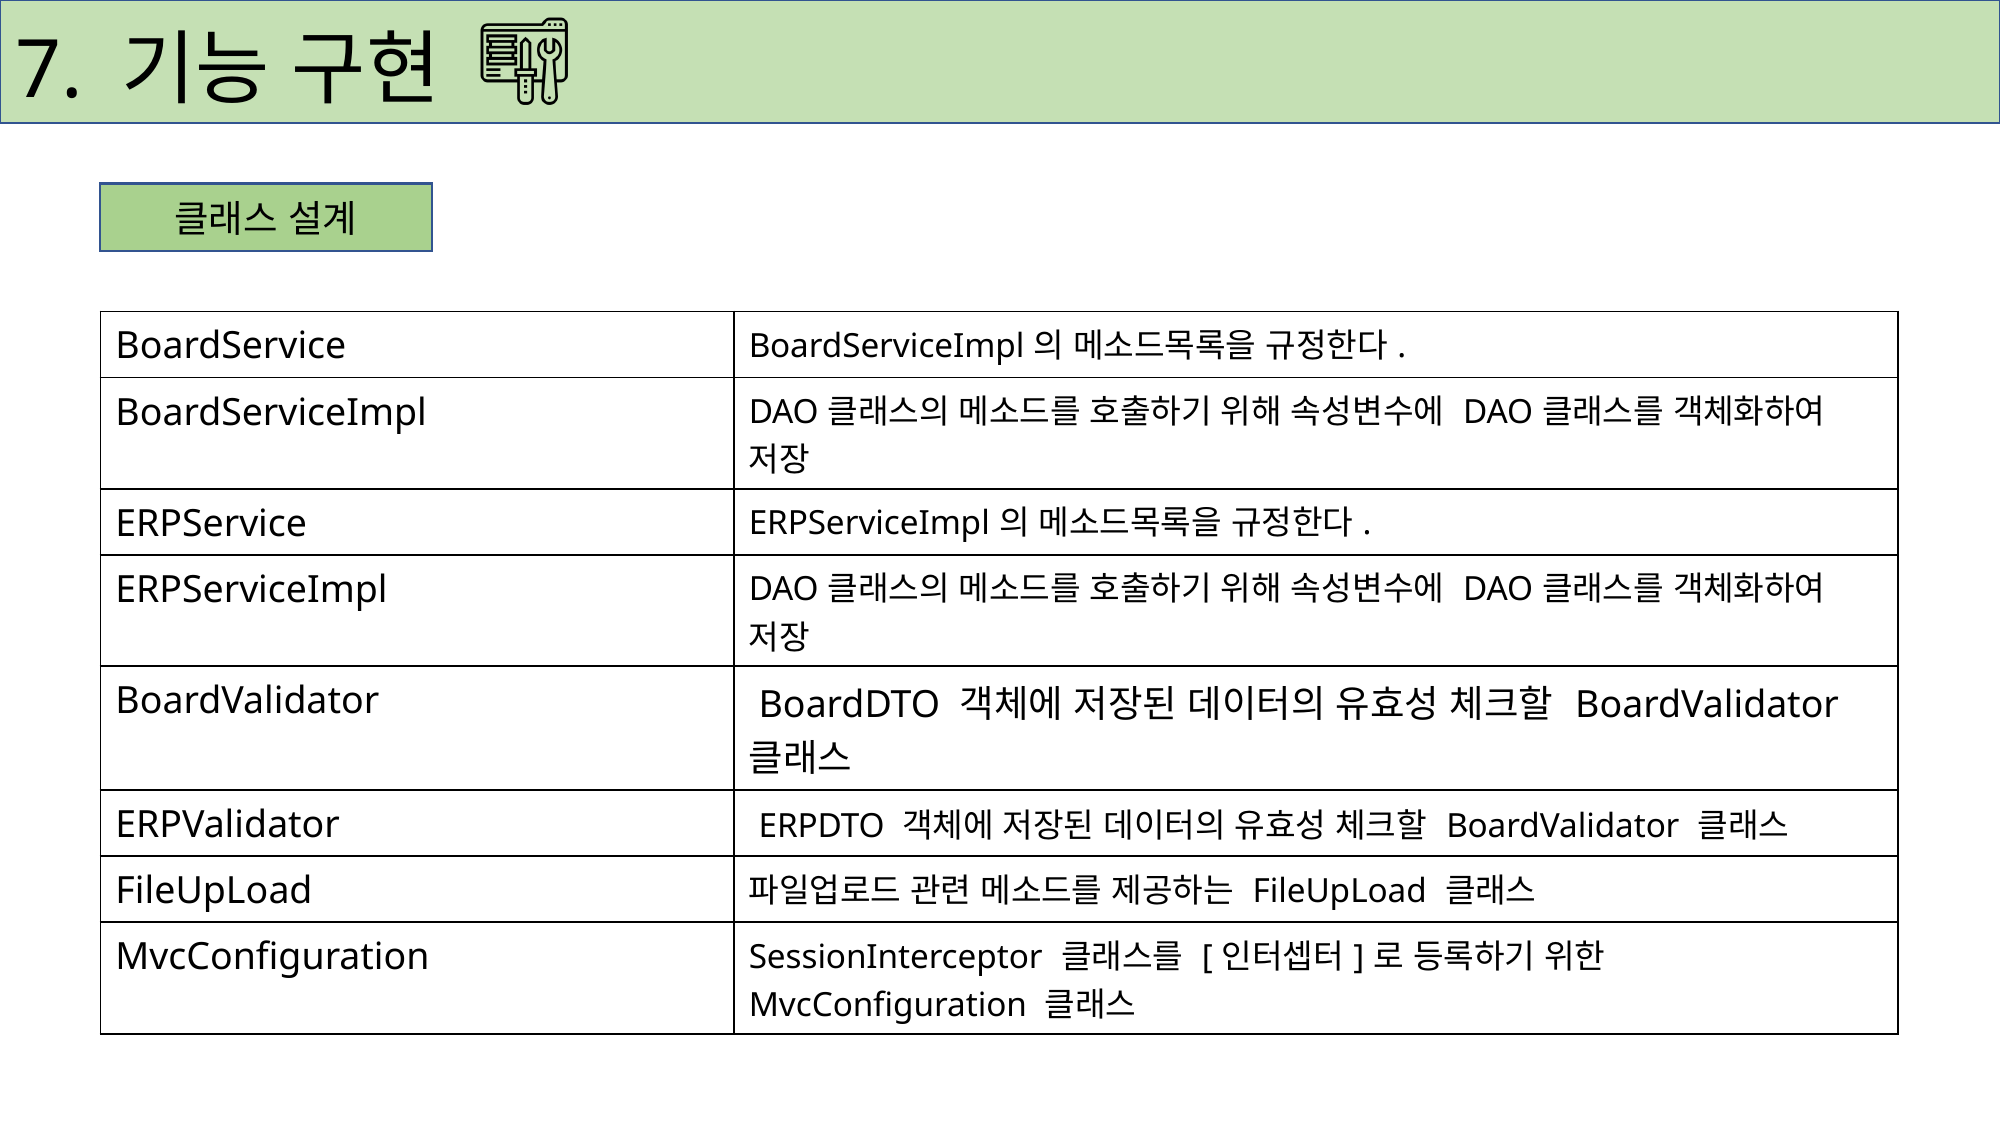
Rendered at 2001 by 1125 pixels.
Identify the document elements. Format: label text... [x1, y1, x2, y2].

table_cell DAO클래스의 메소드를 호출하기 위해 속성변수에 DAO클래스를 객체화하여 저장 [735, 378, 1897, 488]
table_cell ERPServiceImpl [101, 556, 733, 665]
table_cell MvcConfiguration [101, 923, 733, 1033]
table_cell 파일업로드 관련 메소드를 제공하는 FileUpLoad 클래스 [735, 857, 1897, 921]
table_cell FileUpLoad [101, 857, 733, 921]
table_cell ERPValidator [101, 791, 733, 855]
picture [479, 16, 569, 106]
table_cell DAO클래스의 메소드를 호출하기 위해 속성변수에 DAO클래스를 객체화하여 저장 [735, 556, 1897, 665]
table_header BoardService [101, 312, 733, 377]
table_cell ERPDTO 객체에 저장된 데이터의 유효성 체크할 BoardValidator 클래스 [735, 791, 1897, 855]
text_box [0, 0, 2000, 124]
table_cell ERPService [101, 490, 733, 554]
table_cell BoardValidator [101, 667, 733, 789]
text_box 클래스 설계 [99, 182, 433, 252]
title 7. 기능 구현 [0, 19, 1725, 123]
table_cell BoardDTO 객체에 저장된 데이터의 유효성 체크할 BoardValidator 클래스 [735, 667, 1897, 789]
table_header BoardServiceImpl의 메소드목록을 규정한다. [735, 312, 1897, 377]
table_cell SessionInterceptor 클래스를 [인터셉터]로 등록하기 위한 MvcConfiguration 클래스 [735, 923, 1897, 1033]
table_cell ERPServiceImpl의 메소드목록을 규정한다. [735, 490, 1897, 554]
table_cell BoardServiceImpl [101, 378, 733, 488]
